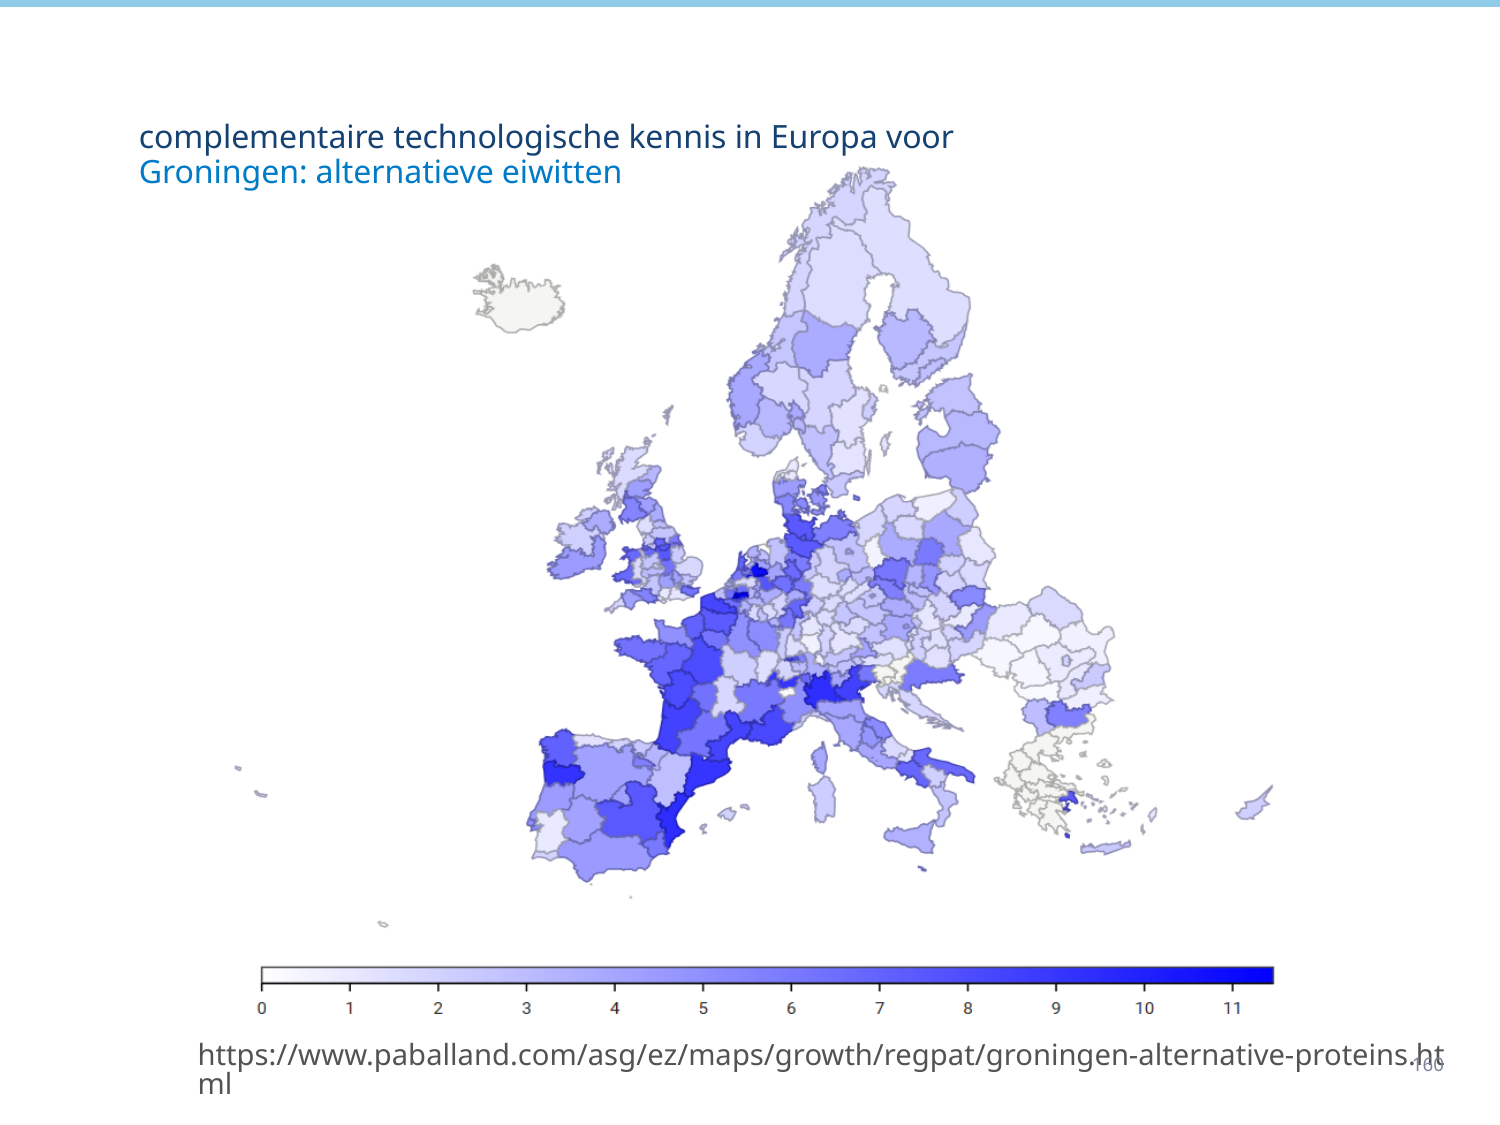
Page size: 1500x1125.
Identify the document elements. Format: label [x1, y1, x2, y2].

slide_number [1396, 1034, 1500, 1096]
text_box [182, 1028, 1483, 1083]
picture [229, 148, 1282, 1029]
title [123, 113, 1445, 297]
